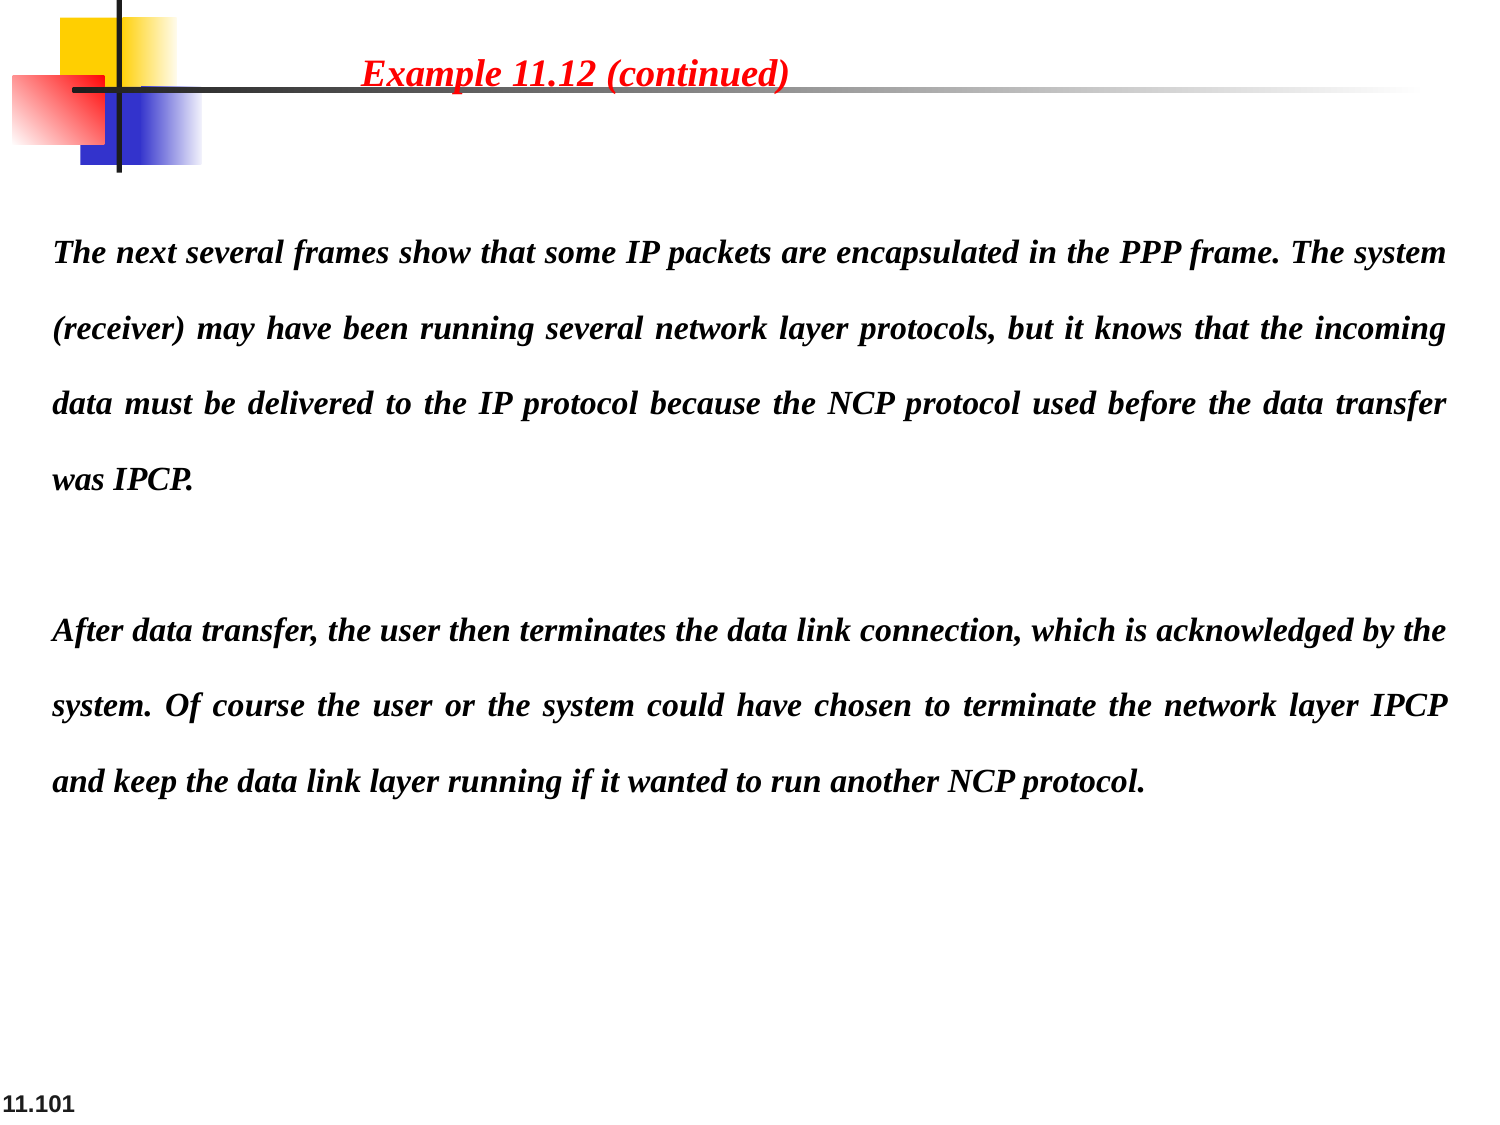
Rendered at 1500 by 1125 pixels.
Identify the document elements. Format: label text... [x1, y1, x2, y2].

text_box [141, 93, 202, 165]
text_box [60, 17, 116, 86]
text_box [72, 87, 346, 93]
text_box The next several frames show that some IP packets are encapsulated in the PPP frame. The system (receiver) may have been running several network layer protocols, but it knows that the incoming data must be delivered to the IP protocol because the NCP protocol used before the data transfer was IPCP. After data transfer, the user then terminates the data link connection, which is acknowledged by the system. Of course the user or the system could have chosen to terminate the network layer IPCP and keep the data link layer running if it wanted to run another NCP protocol. [37, 187, 1463, 807]
text_box [116, 0, 122, 87]
slide_number 11.101 [0, 1049, 301, 1125]
text_box [122, 17, 177, 86]
text_box [80, 93, 116, 165]
text_box [122, 93, 141, 165]
text_box Example 11.12 (continued) [346, 0, 806, 101]
text_box [12, 75, 105, 145]
text_box [806, 87, 1423, 93]
text_box [116, 93, 122, 173]
